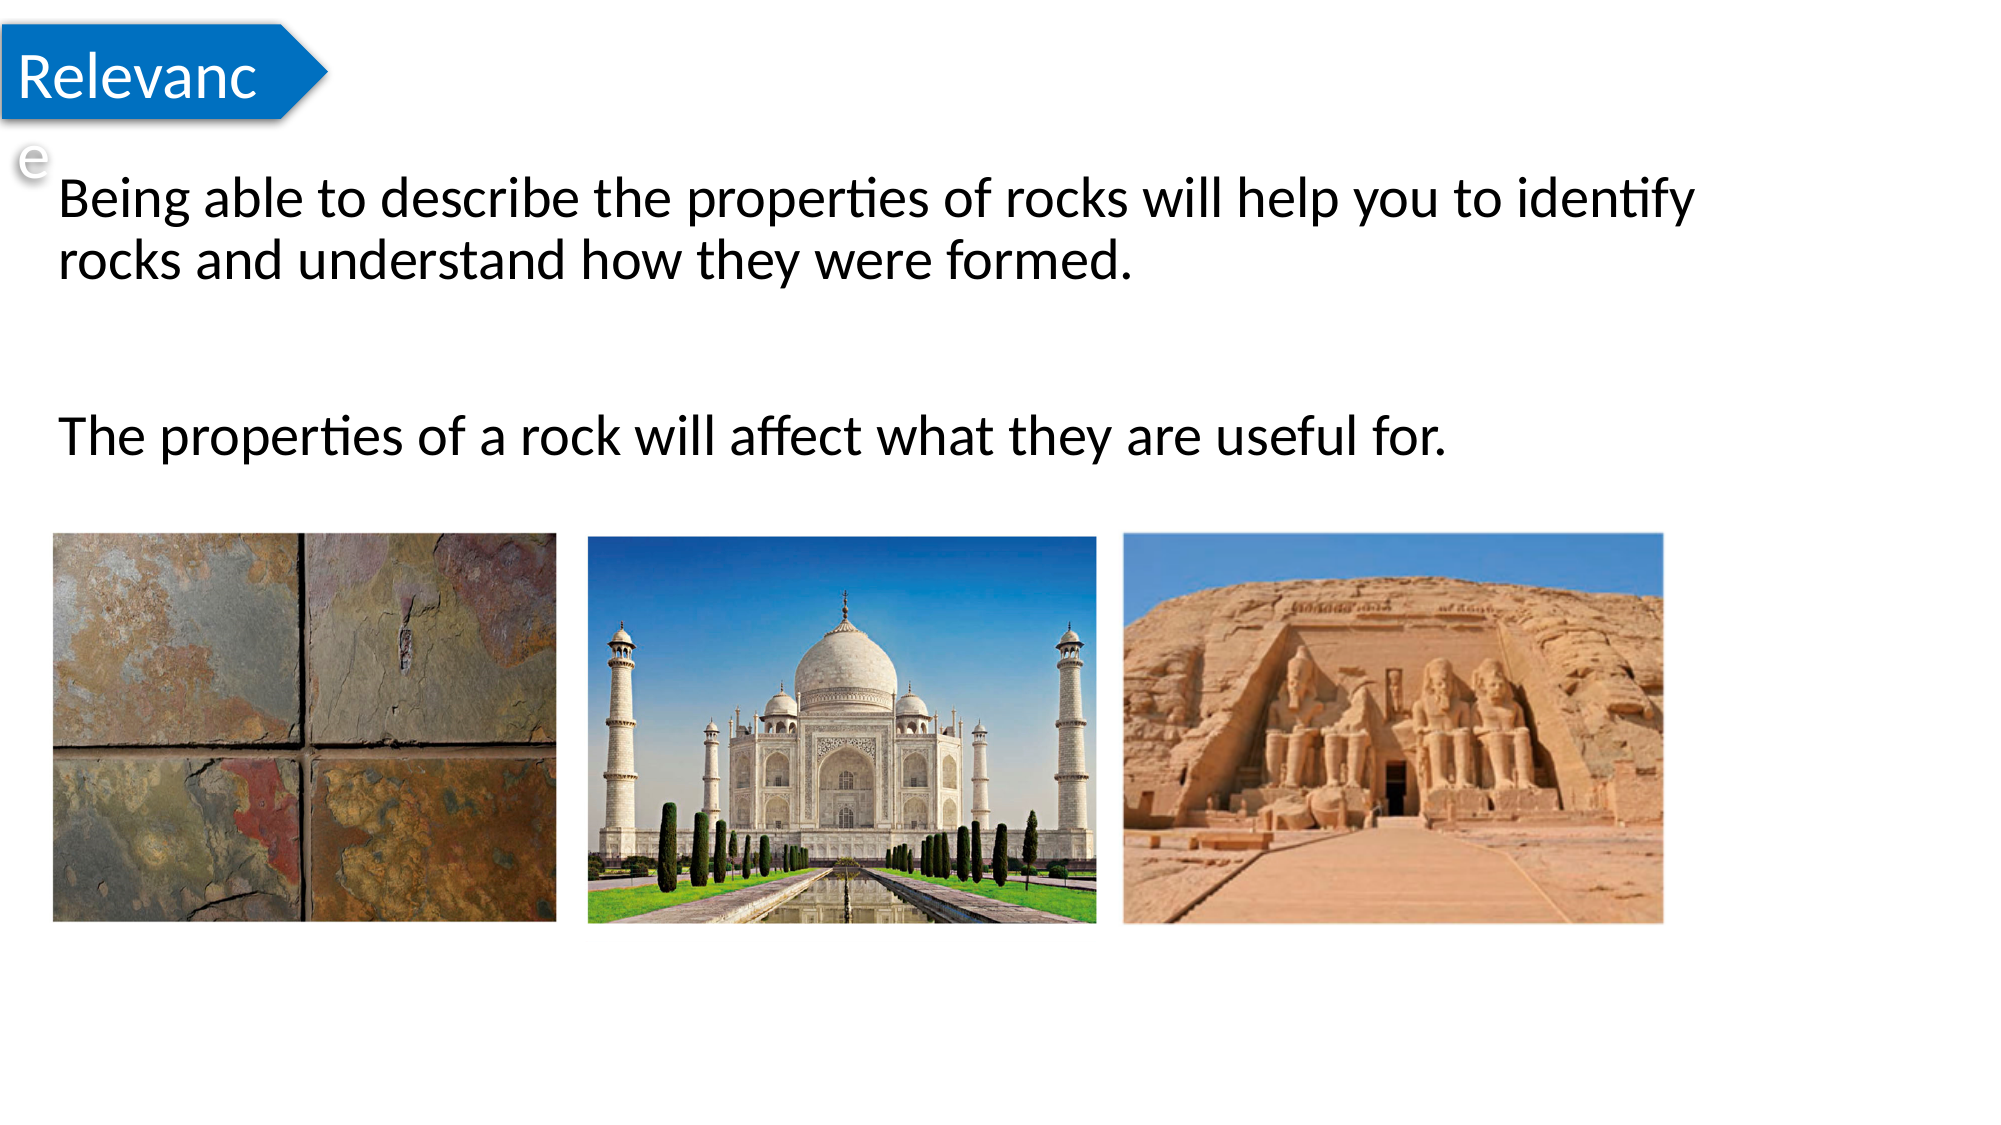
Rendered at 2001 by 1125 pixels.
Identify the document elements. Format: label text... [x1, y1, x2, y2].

text_box Being able to describe the properties of rocks will help you to identify rocks and understand how they were formed. The properties of a rock will affect what they are useful for. [43, 159, 1739, 643]
text_box Relevance [2, 24, 329, 119]
picture [576, 529, 1108, 942]
picture [1118, 529, 1690, 932]
picture [43, 515, 566, 932]
